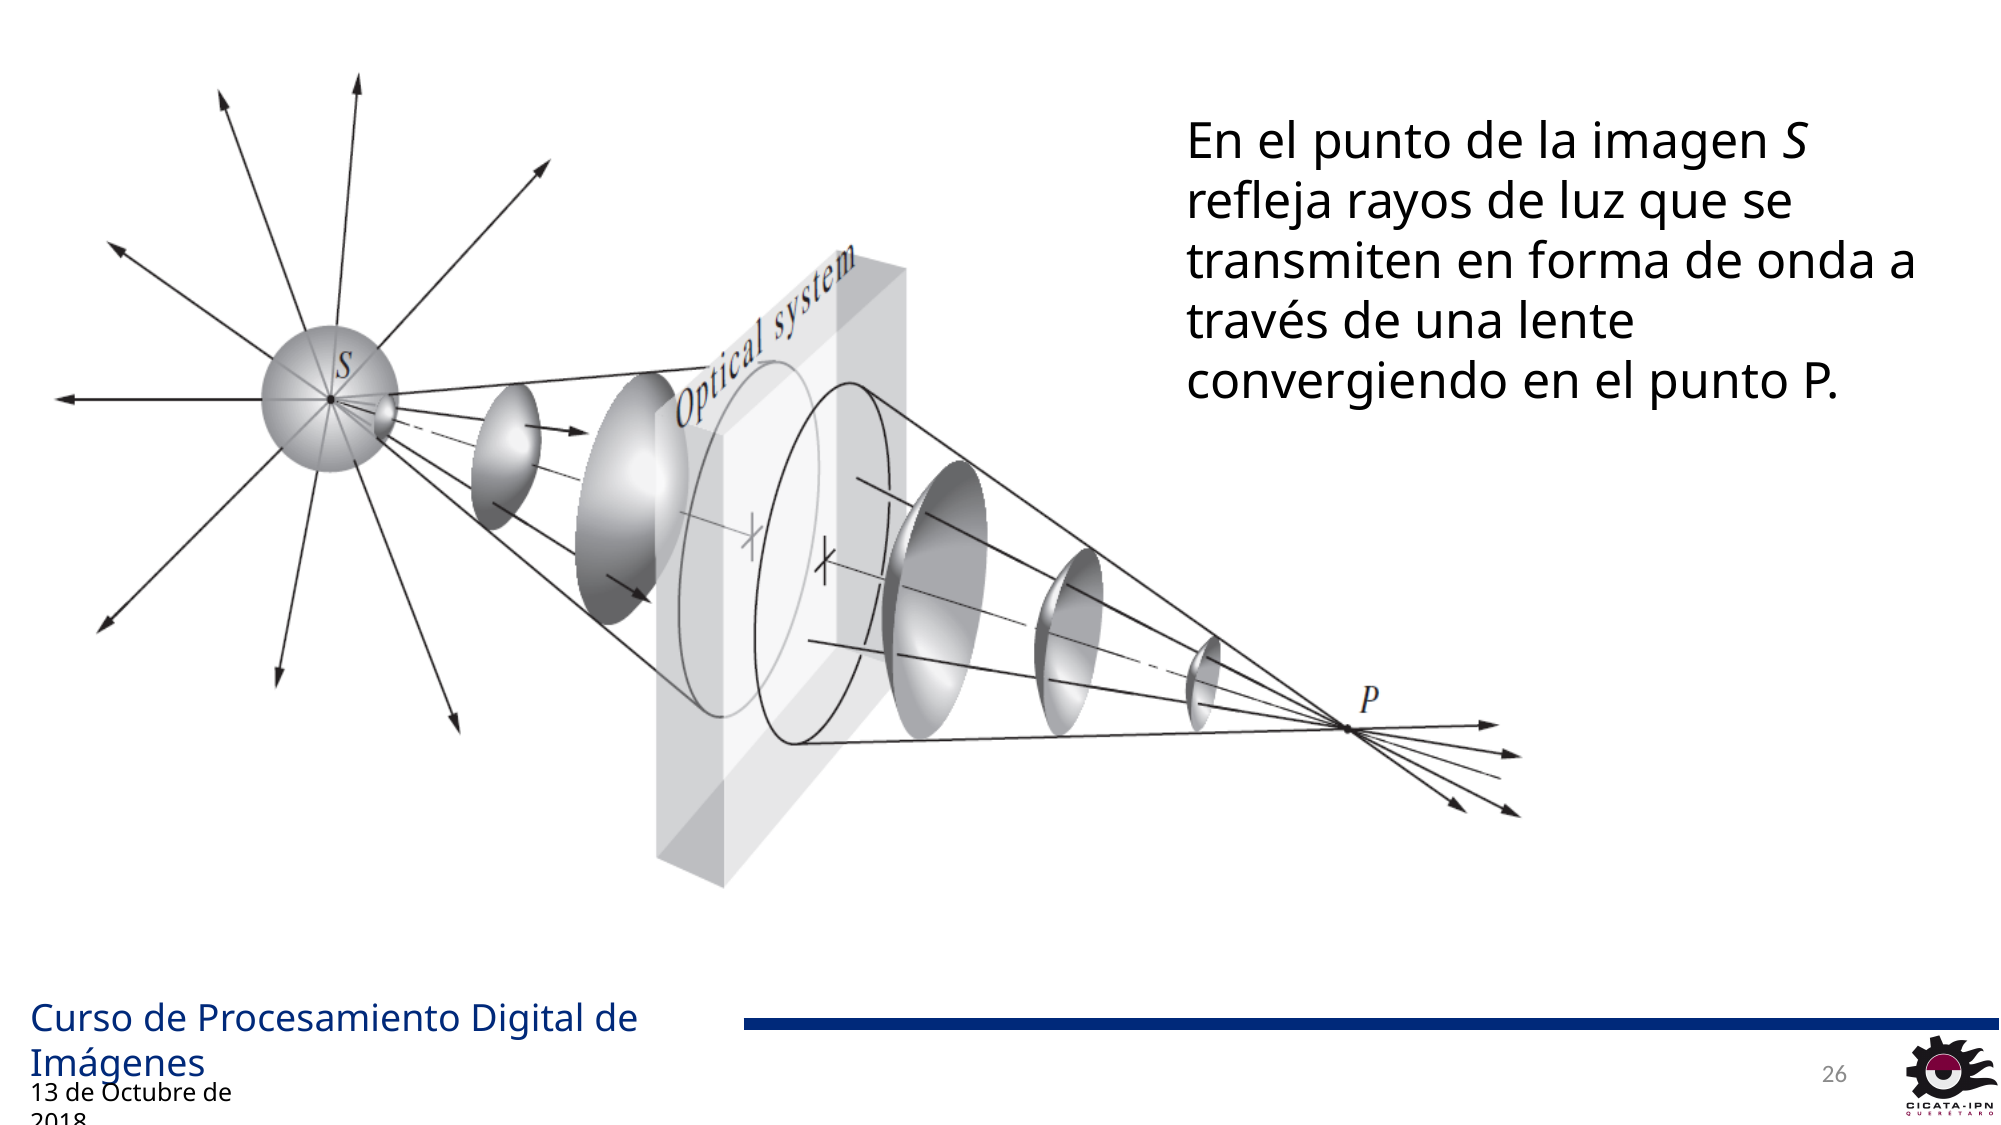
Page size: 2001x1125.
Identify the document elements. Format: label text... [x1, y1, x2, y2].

picture [1905, 1034, 1999, 1117]
slide_number 26 [1412, 1042, 1863, 1103]
text_box En el punto de la imagen S refleja rayos de luz que se transmiten en forma de onda a través de una lente convergiendo en el punto P. [1548, 100, 1952, 416]
text_box Curso de Procesamiento Digital de Imágenes [15, 986, 802, 1092]
text_box 13 de Octubre de 2018 [15, 1069, 281, 1125]
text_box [0, 40, 1548, 916]
